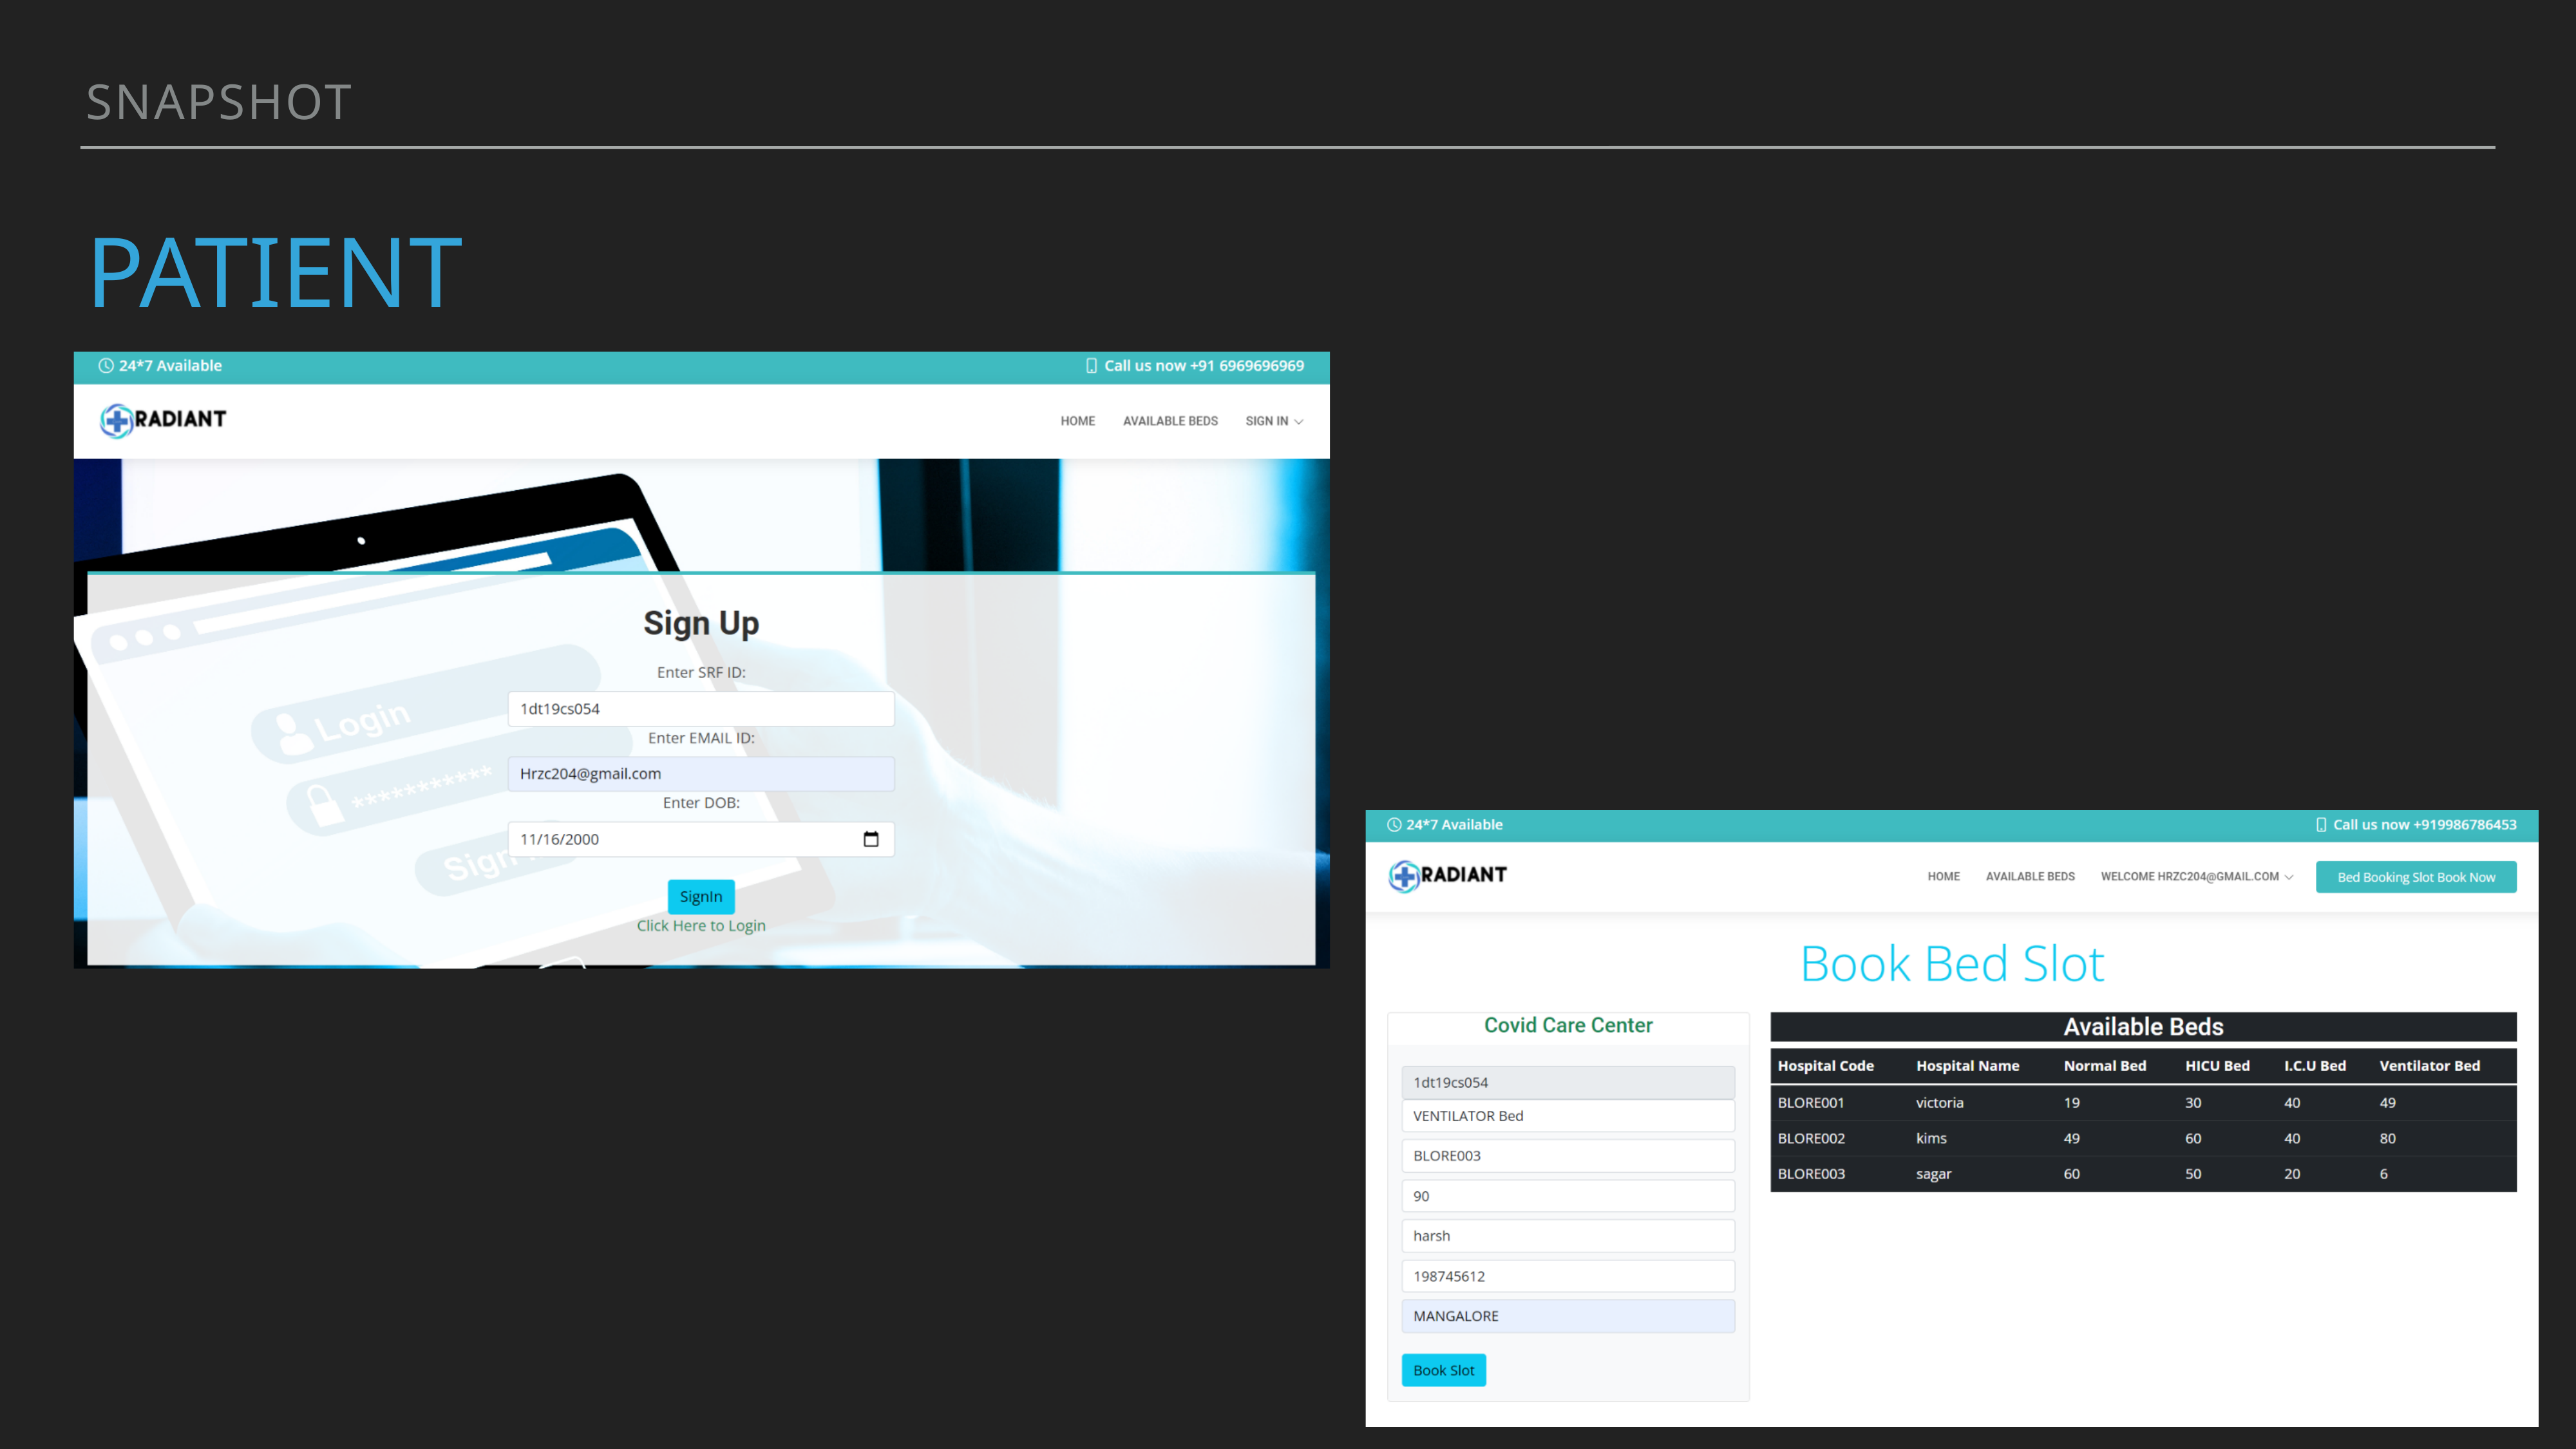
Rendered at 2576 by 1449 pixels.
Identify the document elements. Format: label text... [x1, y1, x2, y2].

picture [1327, 768, 1331, 777]
picture [1365, 810, 2539, 1427]
picture [1326, 753, 1331, 759]
picture [73, 351, 1331, 969]
title Patient [80, 227, 1329, 336]
list Snapshot [80, 66, 2295, 135]
